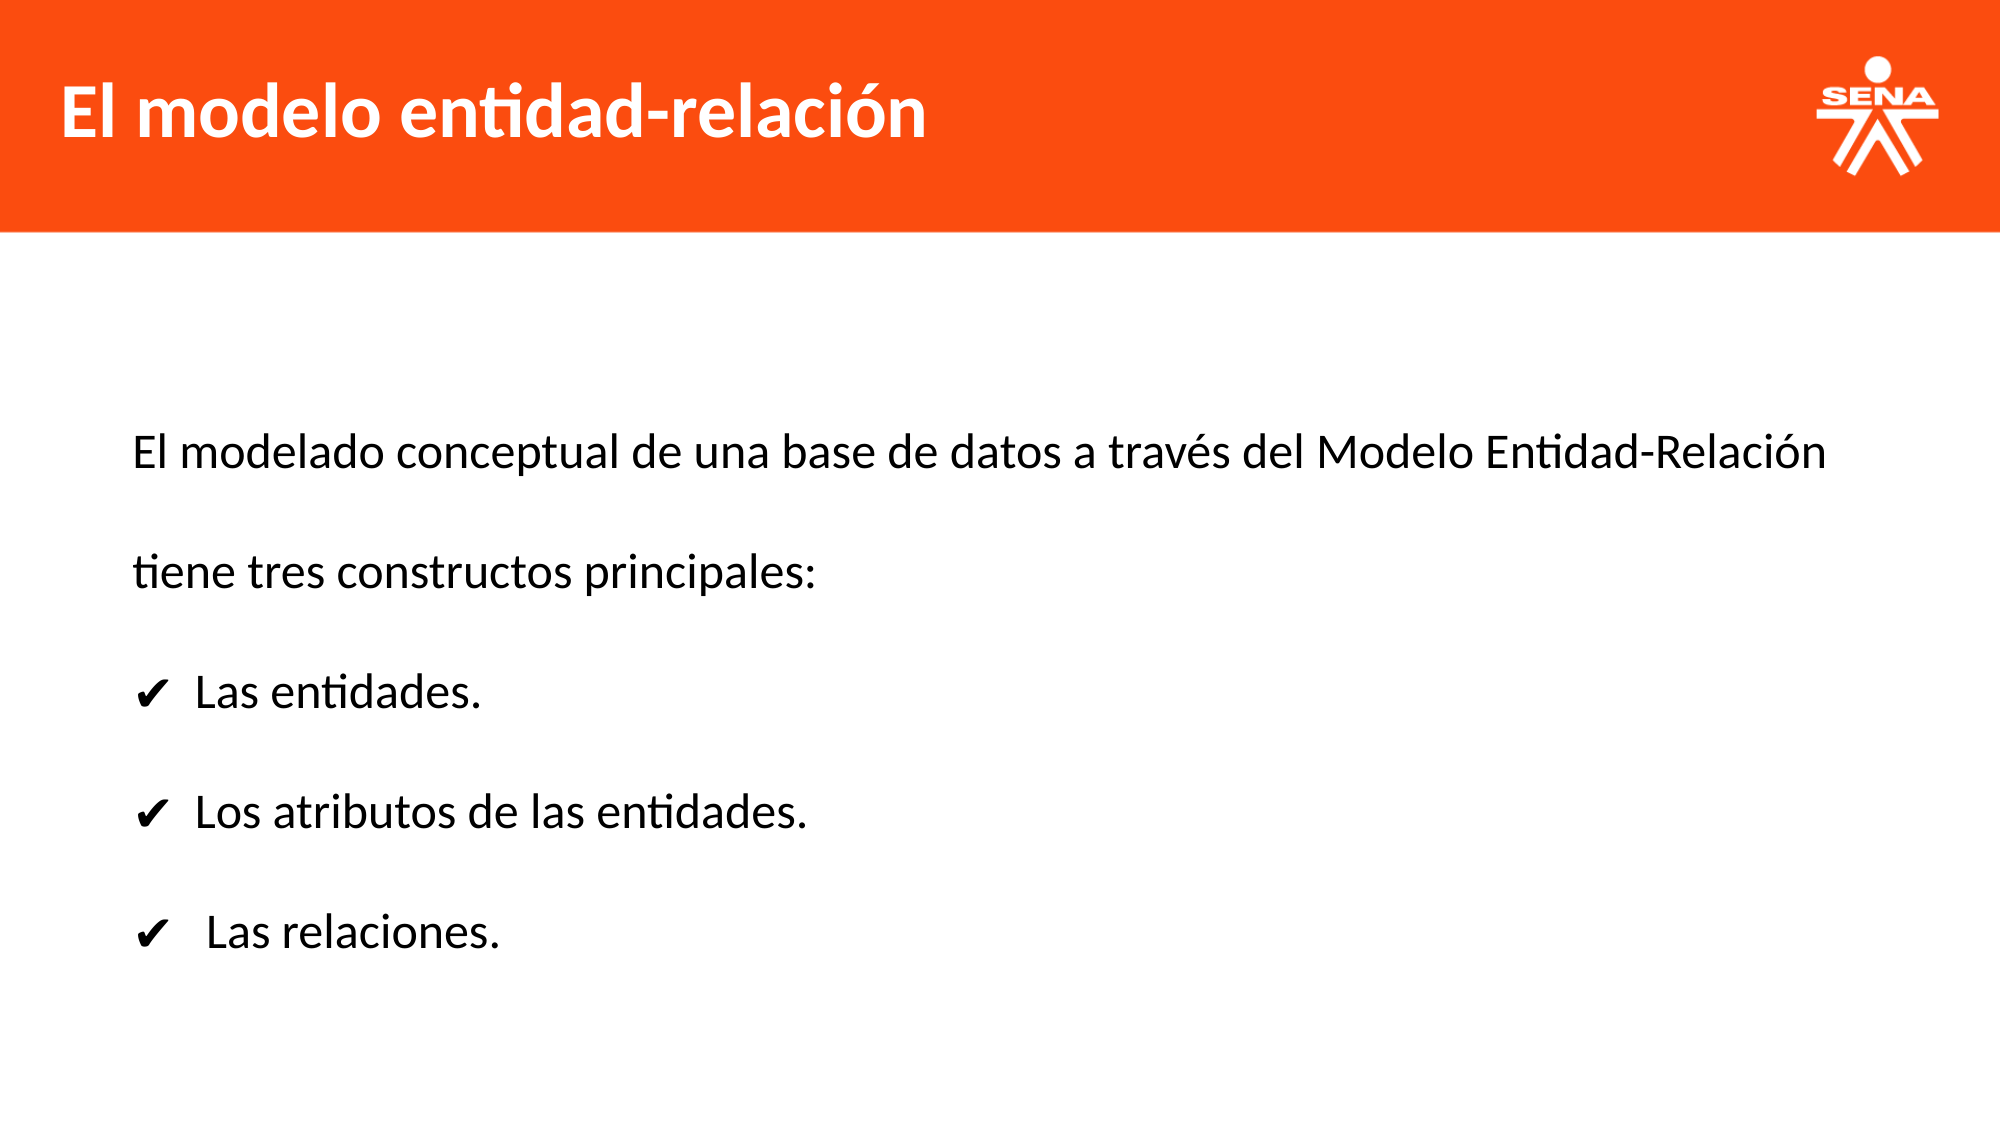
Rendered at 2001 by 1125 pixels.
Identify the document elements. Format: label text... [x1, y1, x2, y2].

text_box El modelado conceptual de una base de datos a través del Modelo Entidad-Relación tiene tres constructos principales: Las entidades. Los atributos de las entidades. Las relaciones. [117, 351, 1845, 967]
picture [0, 0, 2000, 1125]
text_box El modelo entidad-relación [28, 52, 1798, 161]
